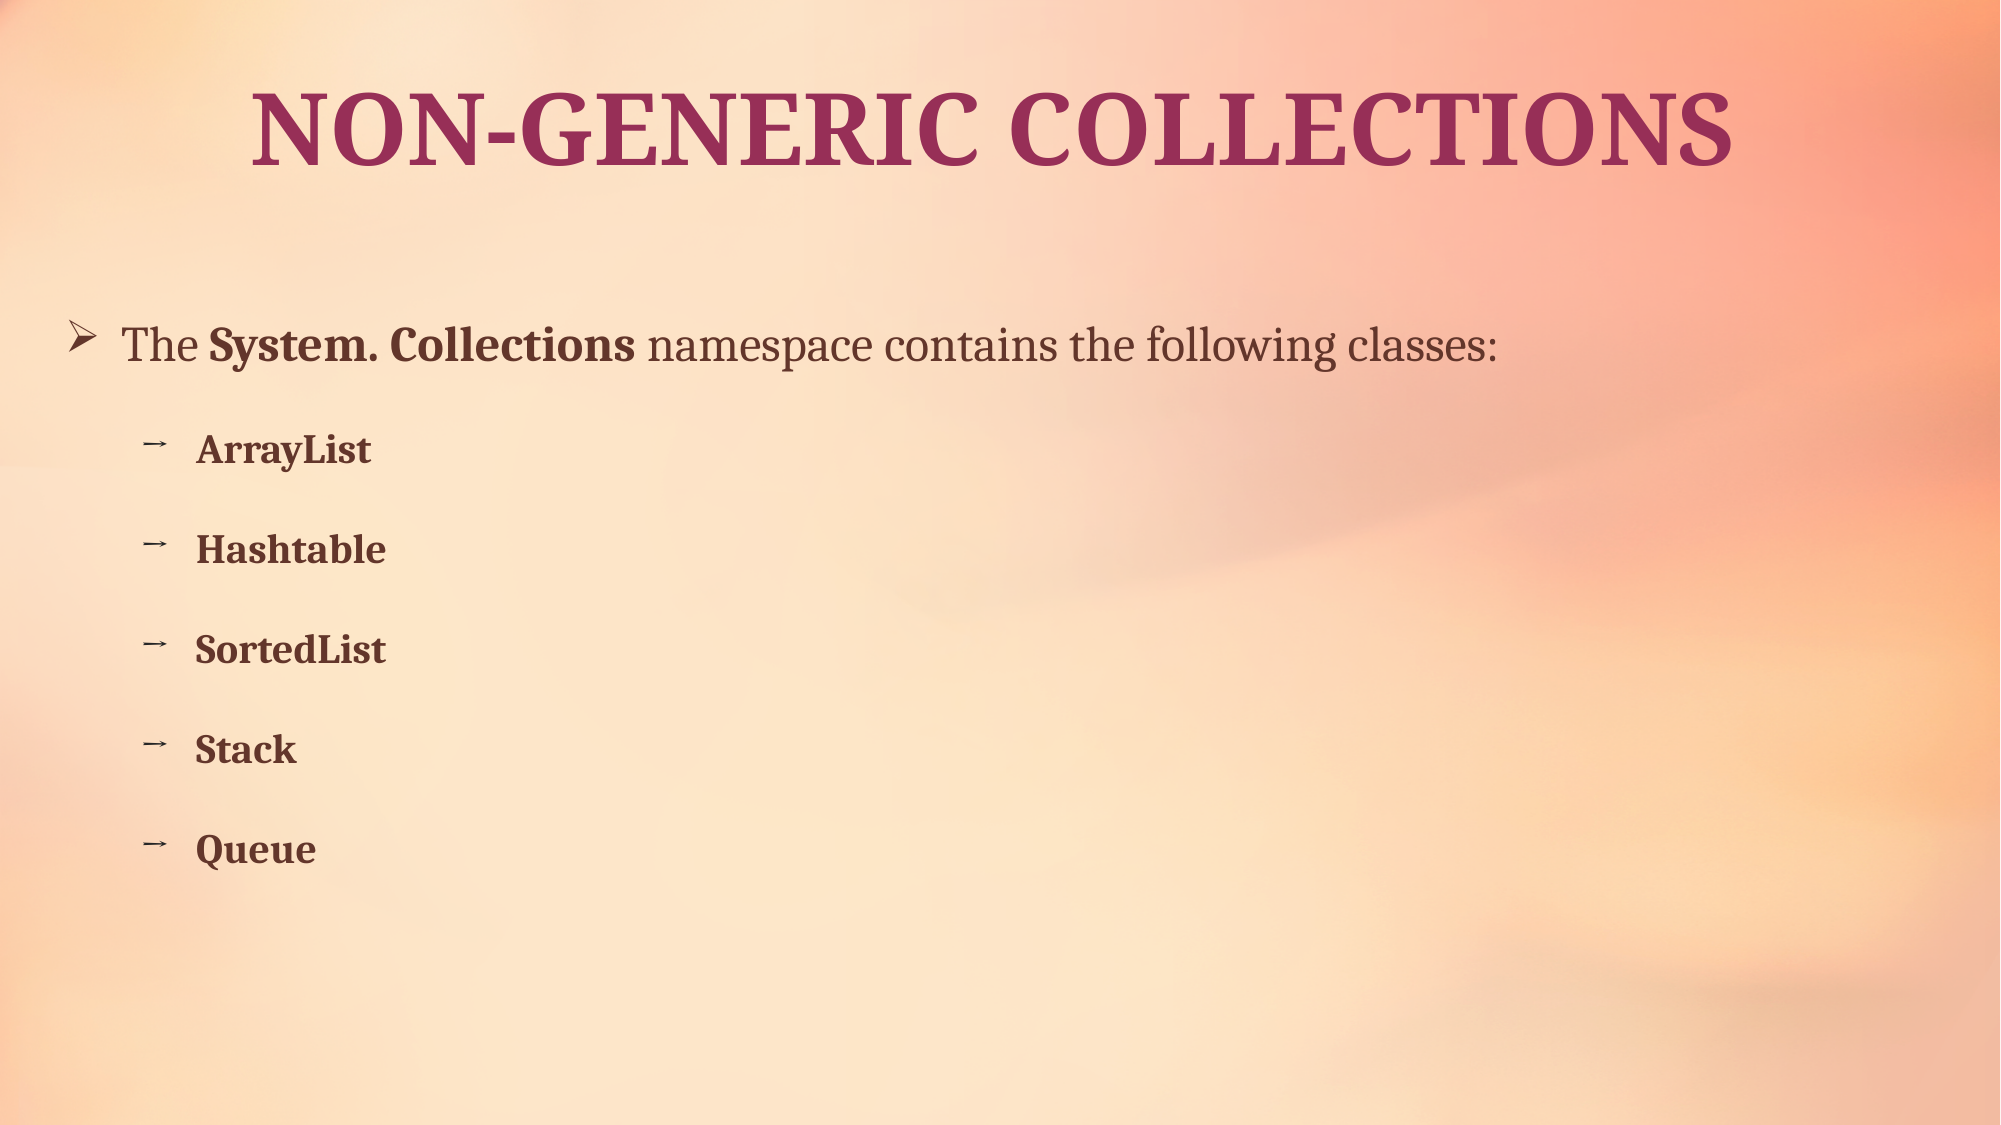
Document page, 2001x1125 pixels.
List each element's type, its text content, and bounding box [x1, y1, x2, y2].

title NON-GENERIC COLLECTIONS [108, 33, 1880, 195]
picture [0, 0, 2001, 1125]
list The System. Collections namespace contains the following classes: ArrayList Hashtable SortedList Stack Queue [50, 273, 1913, 1088]
